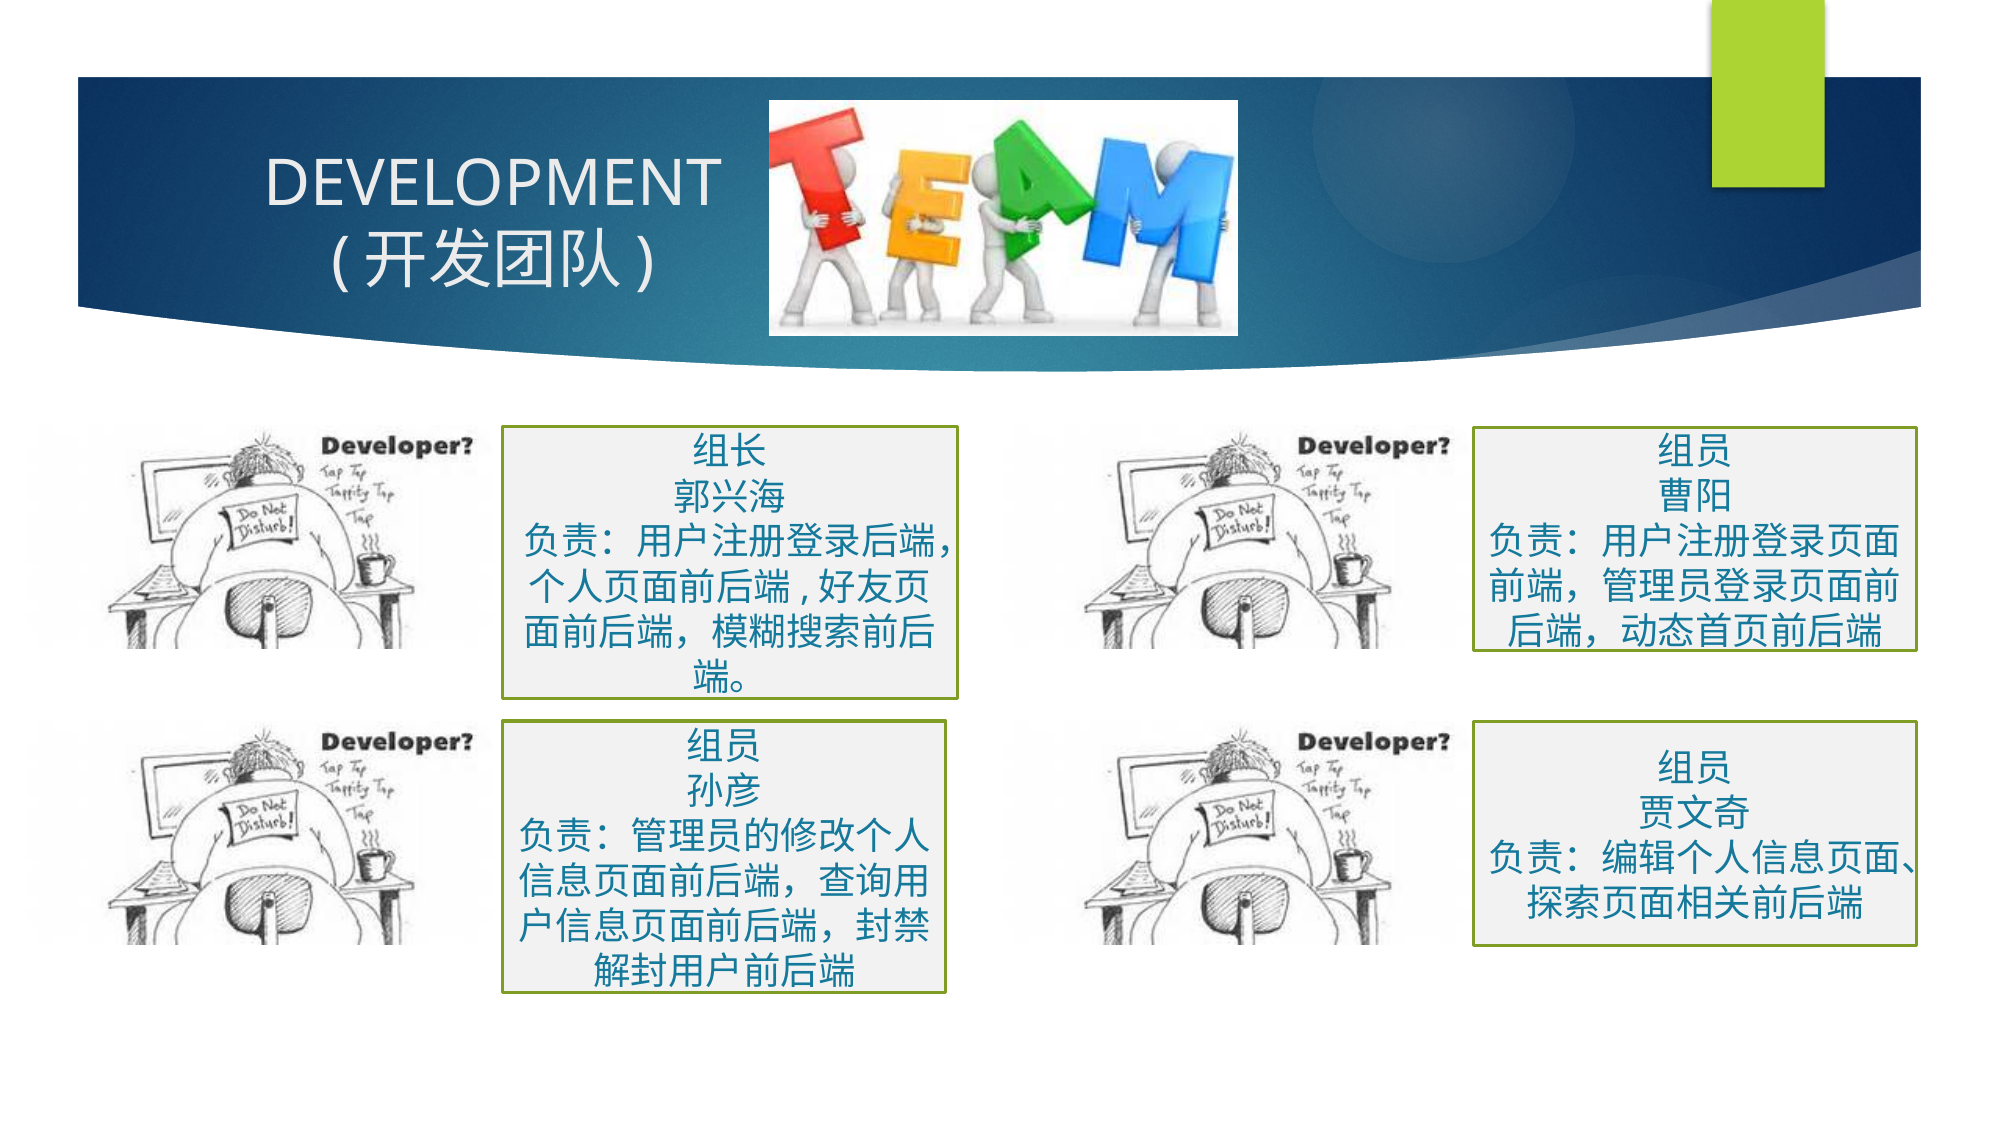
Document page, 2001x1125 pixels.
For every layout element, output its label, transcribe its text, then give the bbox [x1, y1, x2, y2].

title DEVELOPMENT (开发团队) [238, 131, 748, 305]
picture [27, 720, 494, 945]
text_box 组员 孙彦 负责：管理员的修改个人信息页面前后端，查询用户信息页面前后端，封禁解封用户前后端 [501, 719, 947, 994]
picture [768, 100, 1239, 336]
text_box 组长 郭兴海 负责：用户注册登录后端，个人页面前后端,好友页面前后端，模糊搜索前后端。 [501, 425, 959, 700]
picture [1003, 720, 1470, 945]
picture [27, 424, 494, 649]
picture [1003, 424, 1470, 649]
text_box 组员 贾文奇 负责：编辑个人信息页面、 探索页面相关前后端 [1472, 720, 1918, 947]
text_box 组员 曹阳 负责：用户注册登录页面前端，管理员登录页面前后端，动态首页前后端 [1472, 426, 1918, 652]
